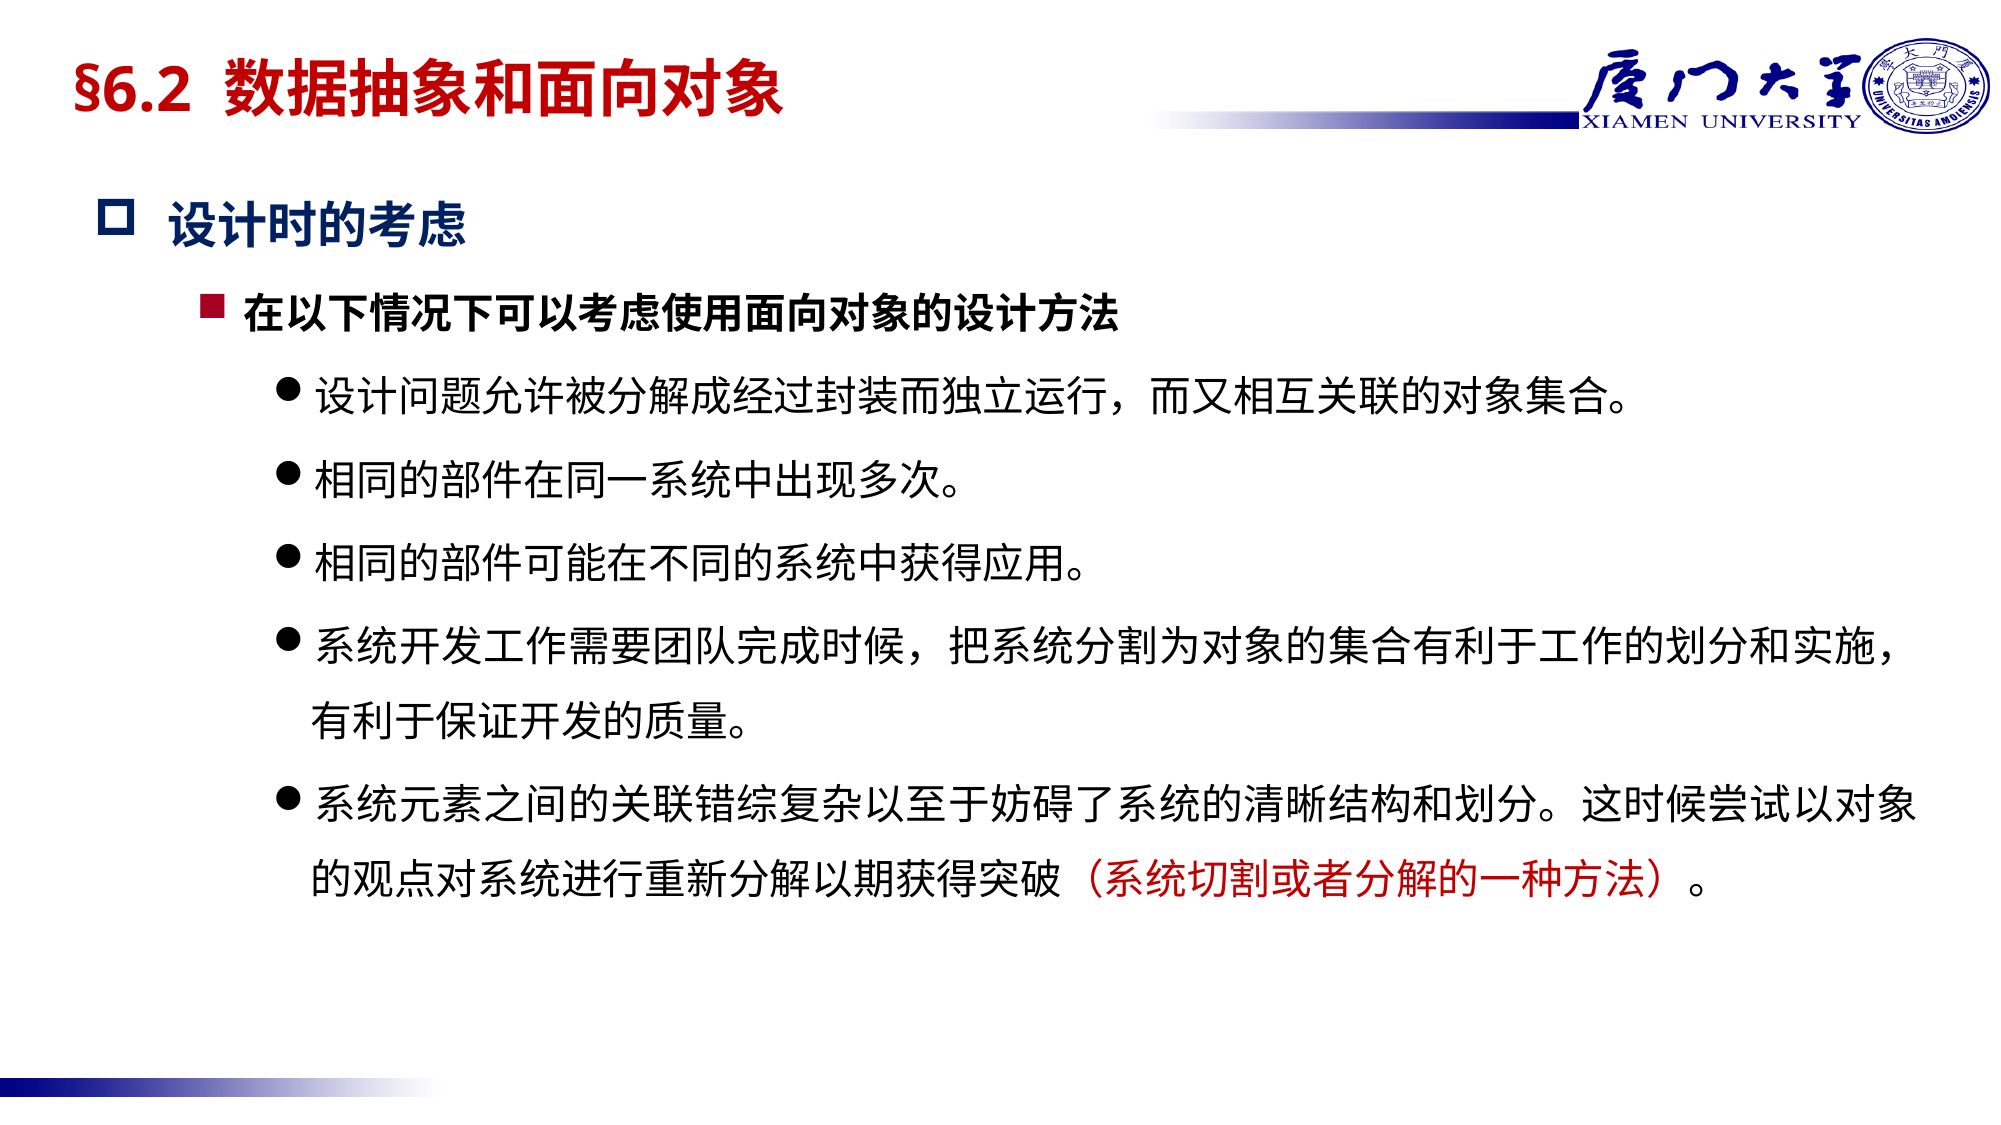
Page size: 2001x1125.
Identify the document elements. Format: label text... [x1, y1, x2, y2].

list 设计时的考虑 在以下情况下可以考虑使用面向对象的设计方法 设计问题允许被分解成经过封装而独立运行，而又相互关联的对象集合。 相同的部件在同一系统中出现多次。 相同的部件可能在不同的系统中获得应用。 系统开发工作需要团队完成时候，把系统分割为对象的集合有利于工作的划分和实施，有利于保证开发的质量。 系统元素之间的关联错综复杂以至于妨碍了系统的清晰结构和划分。这时候尝试以对象的观点对系统进行重新分解以期获得突破（系统切割或者分解的一种方法）。 [78, 155, 1934, 1083]
title §6.2 数据抽象和面向对象 [1, 42, 2000, 156]
picture [1862, 38, 1990, 42]
picture [0, 1078, 676, 1097]
